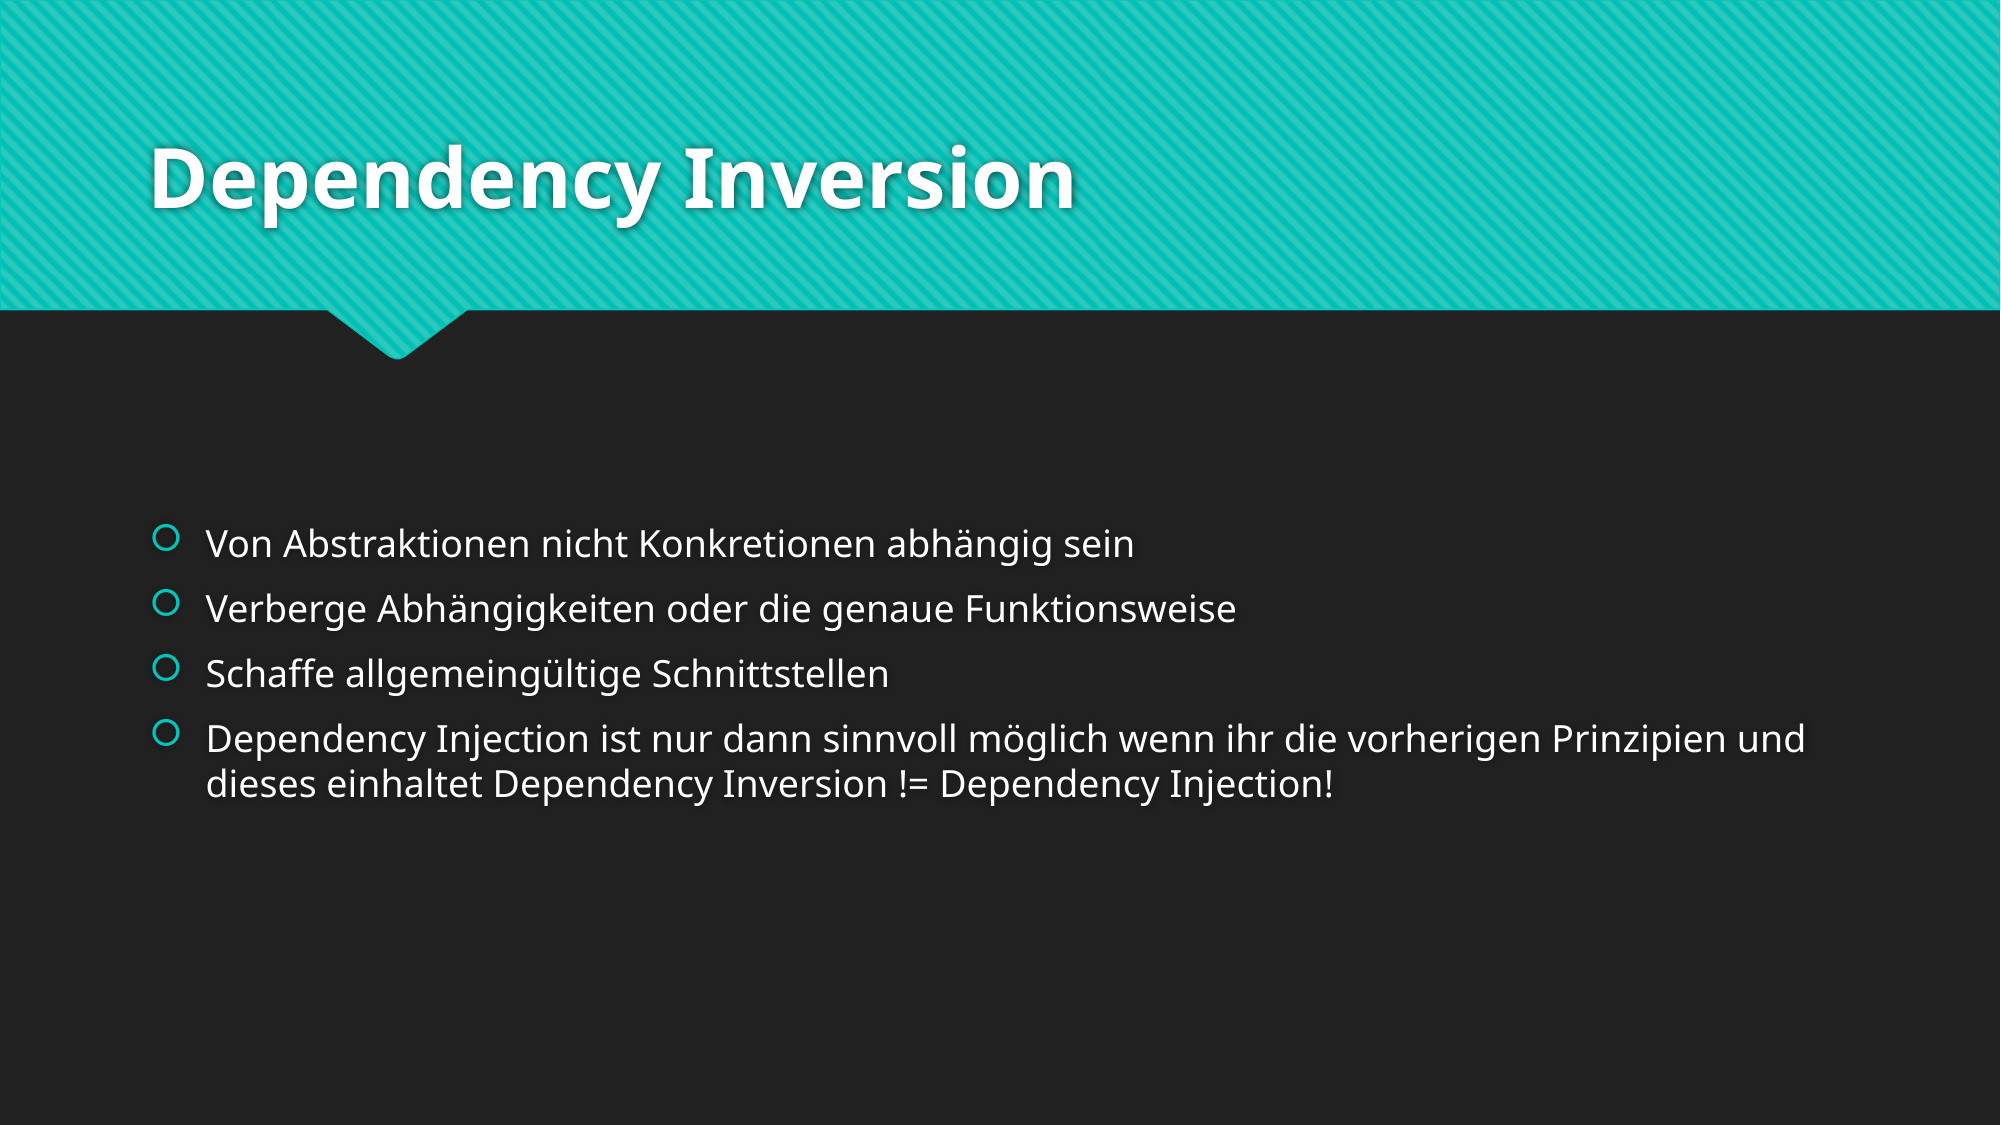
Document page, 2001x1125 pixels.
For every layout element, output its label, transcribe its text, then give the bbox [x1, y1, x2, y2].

list Von Abstraktionen nicht Konkretionen abhängig sein Verberge Abhängigkeiten oder die genaue Funktionsweise Schaffe allgemeingültige Schnittstellen Dependency Injection ist nur dann sinnvoll möglich wenn ihr die vorherigen Prinzipien und dieses einhaltet Dependency Inversion != Dependency Injection! [134, 364, 1866, 962]
title Dependency Inversion [132, 73, 1868, 233]
